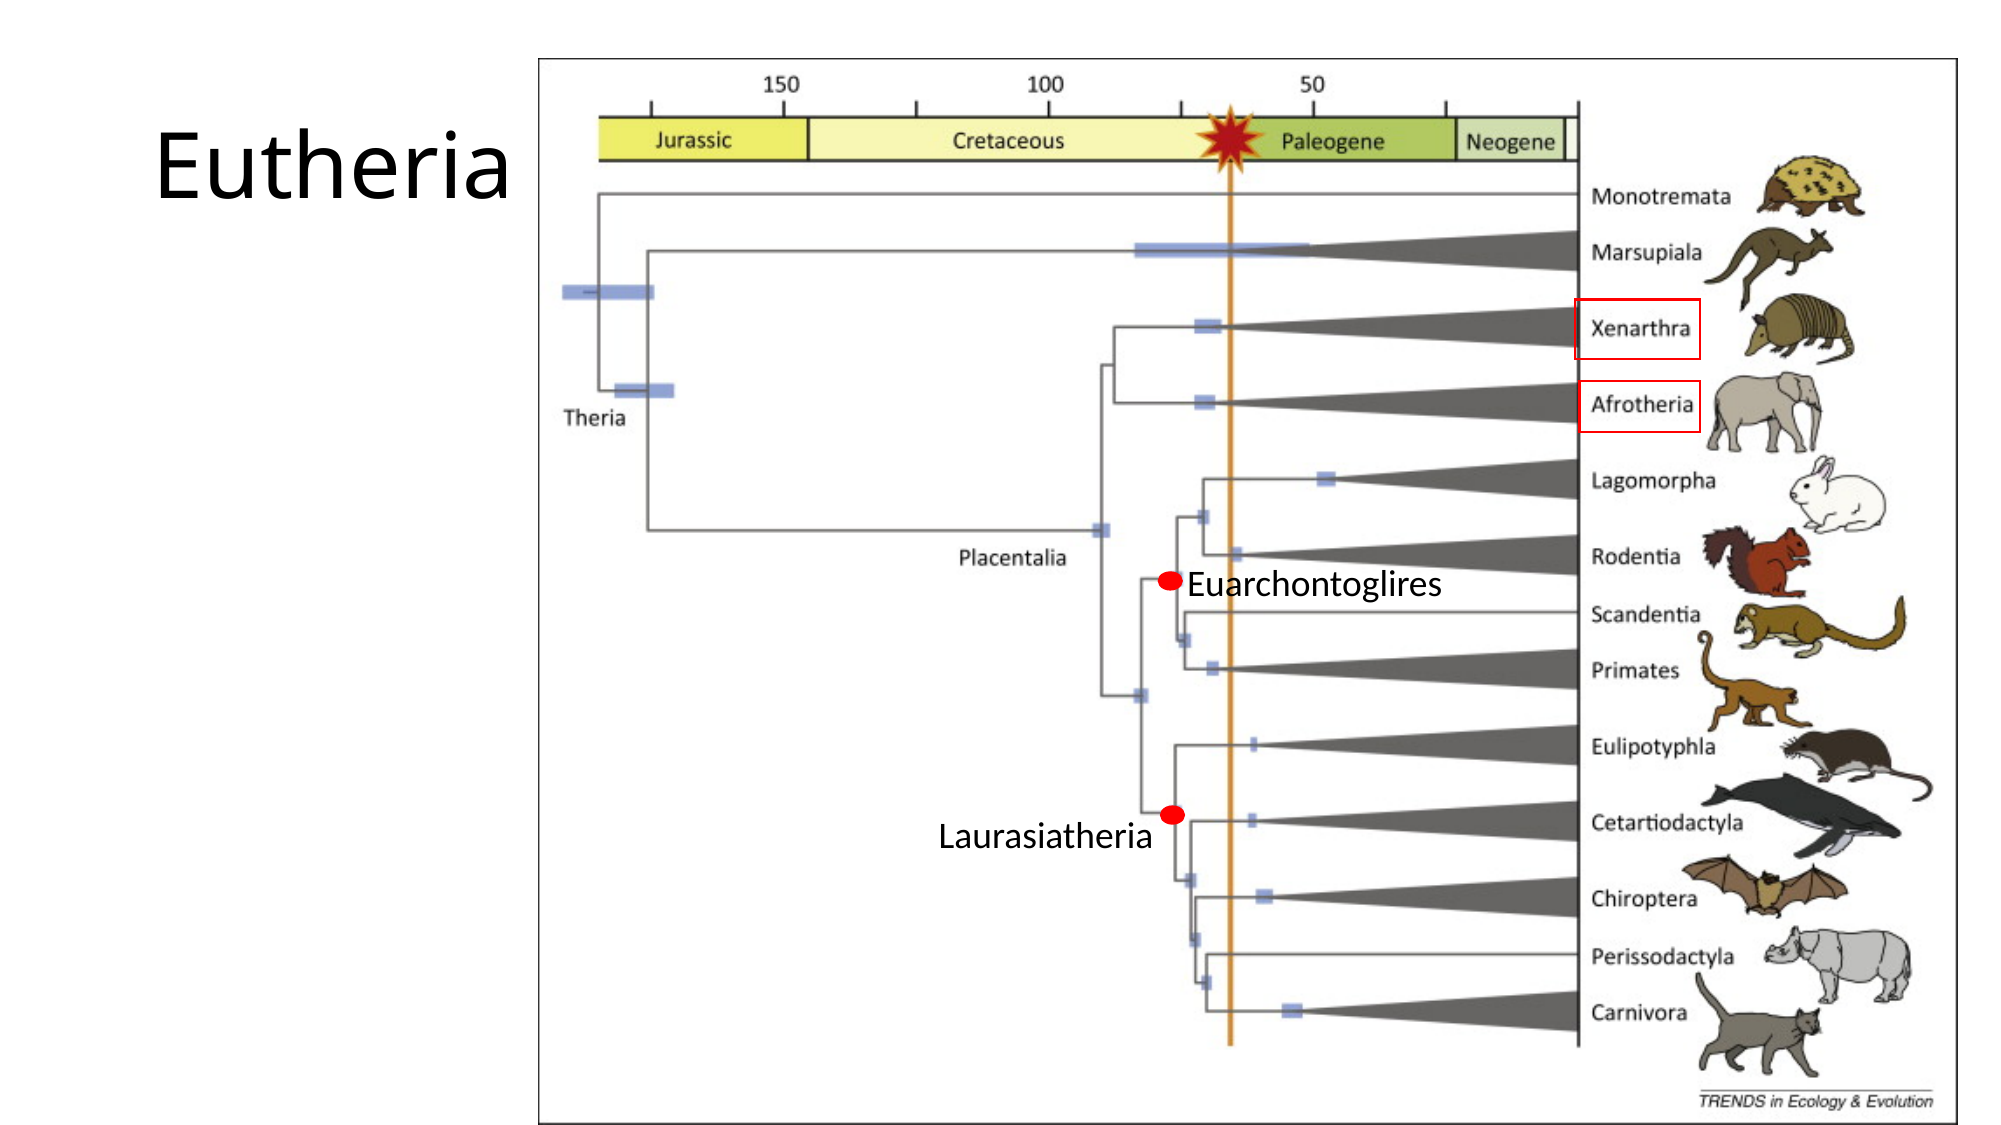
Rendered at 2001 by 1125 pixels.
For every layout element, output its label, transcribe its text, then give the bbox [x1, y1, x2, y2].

picture [538, 58, 1958, 1125]
title Eutheria [137, 59, 538, 278]
